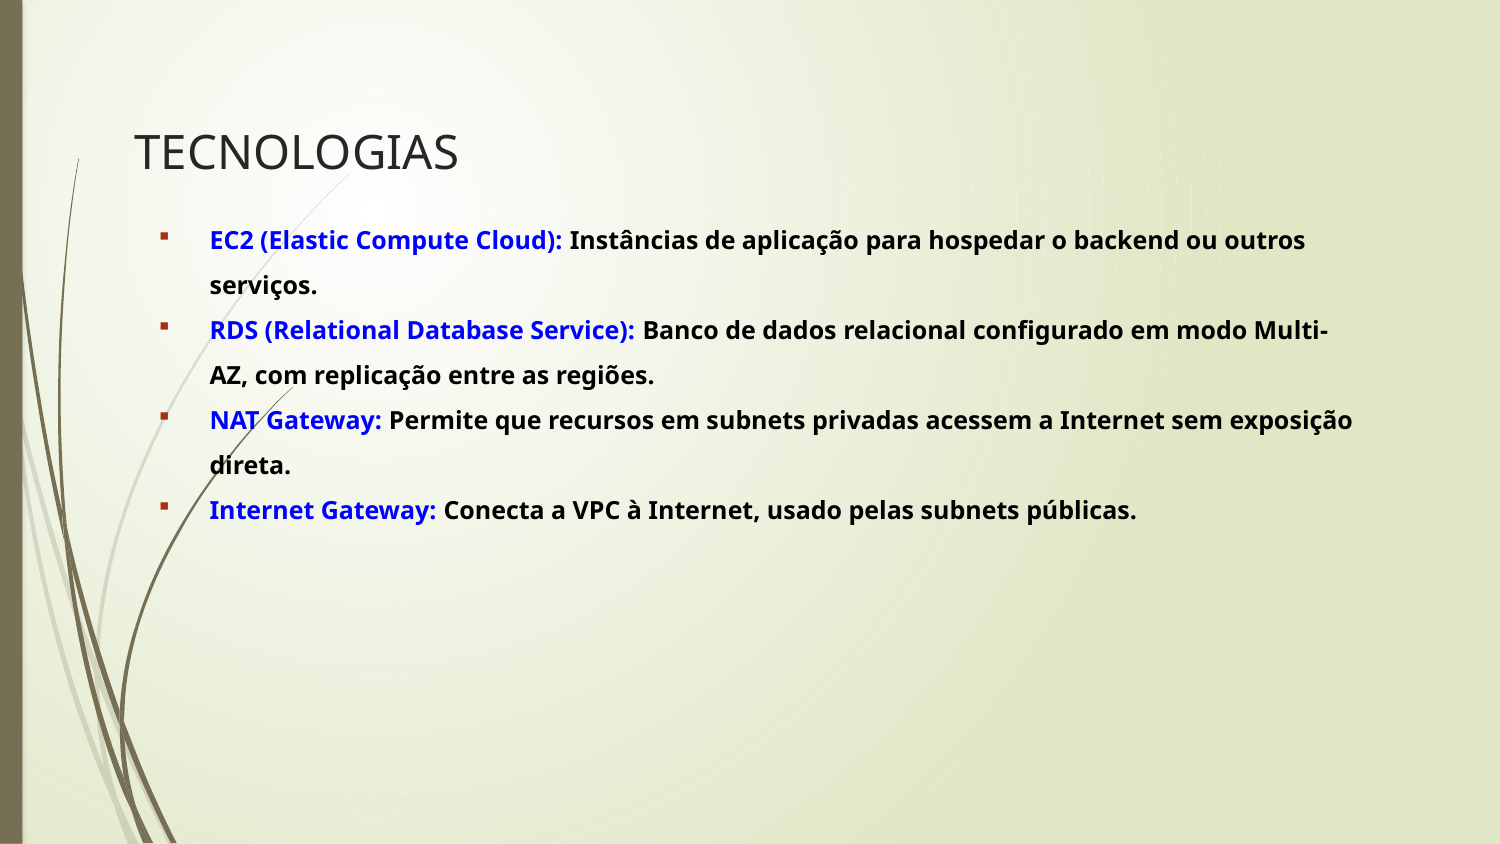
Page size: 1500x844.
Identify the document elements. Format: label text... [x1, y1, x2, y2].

list EC2 (Elastic Compute Cloud): Instâncias de aplicação para hospedar o backend ou outros serviços. RDS (Relational Database Service): Banco de dados relacional configurado em modo Multi-AZ, com replicação entre as regiões. NAT Gateway: Permite que recursos em subnets privadas acessem a Internet sem exposição direta. Internet Gateway: Conecta a VPC à Internet, usado pelas subnets públicas. [119, 194, 1381, 834]
title TECNOLOGIAS [119, 107, 1381, 194]
